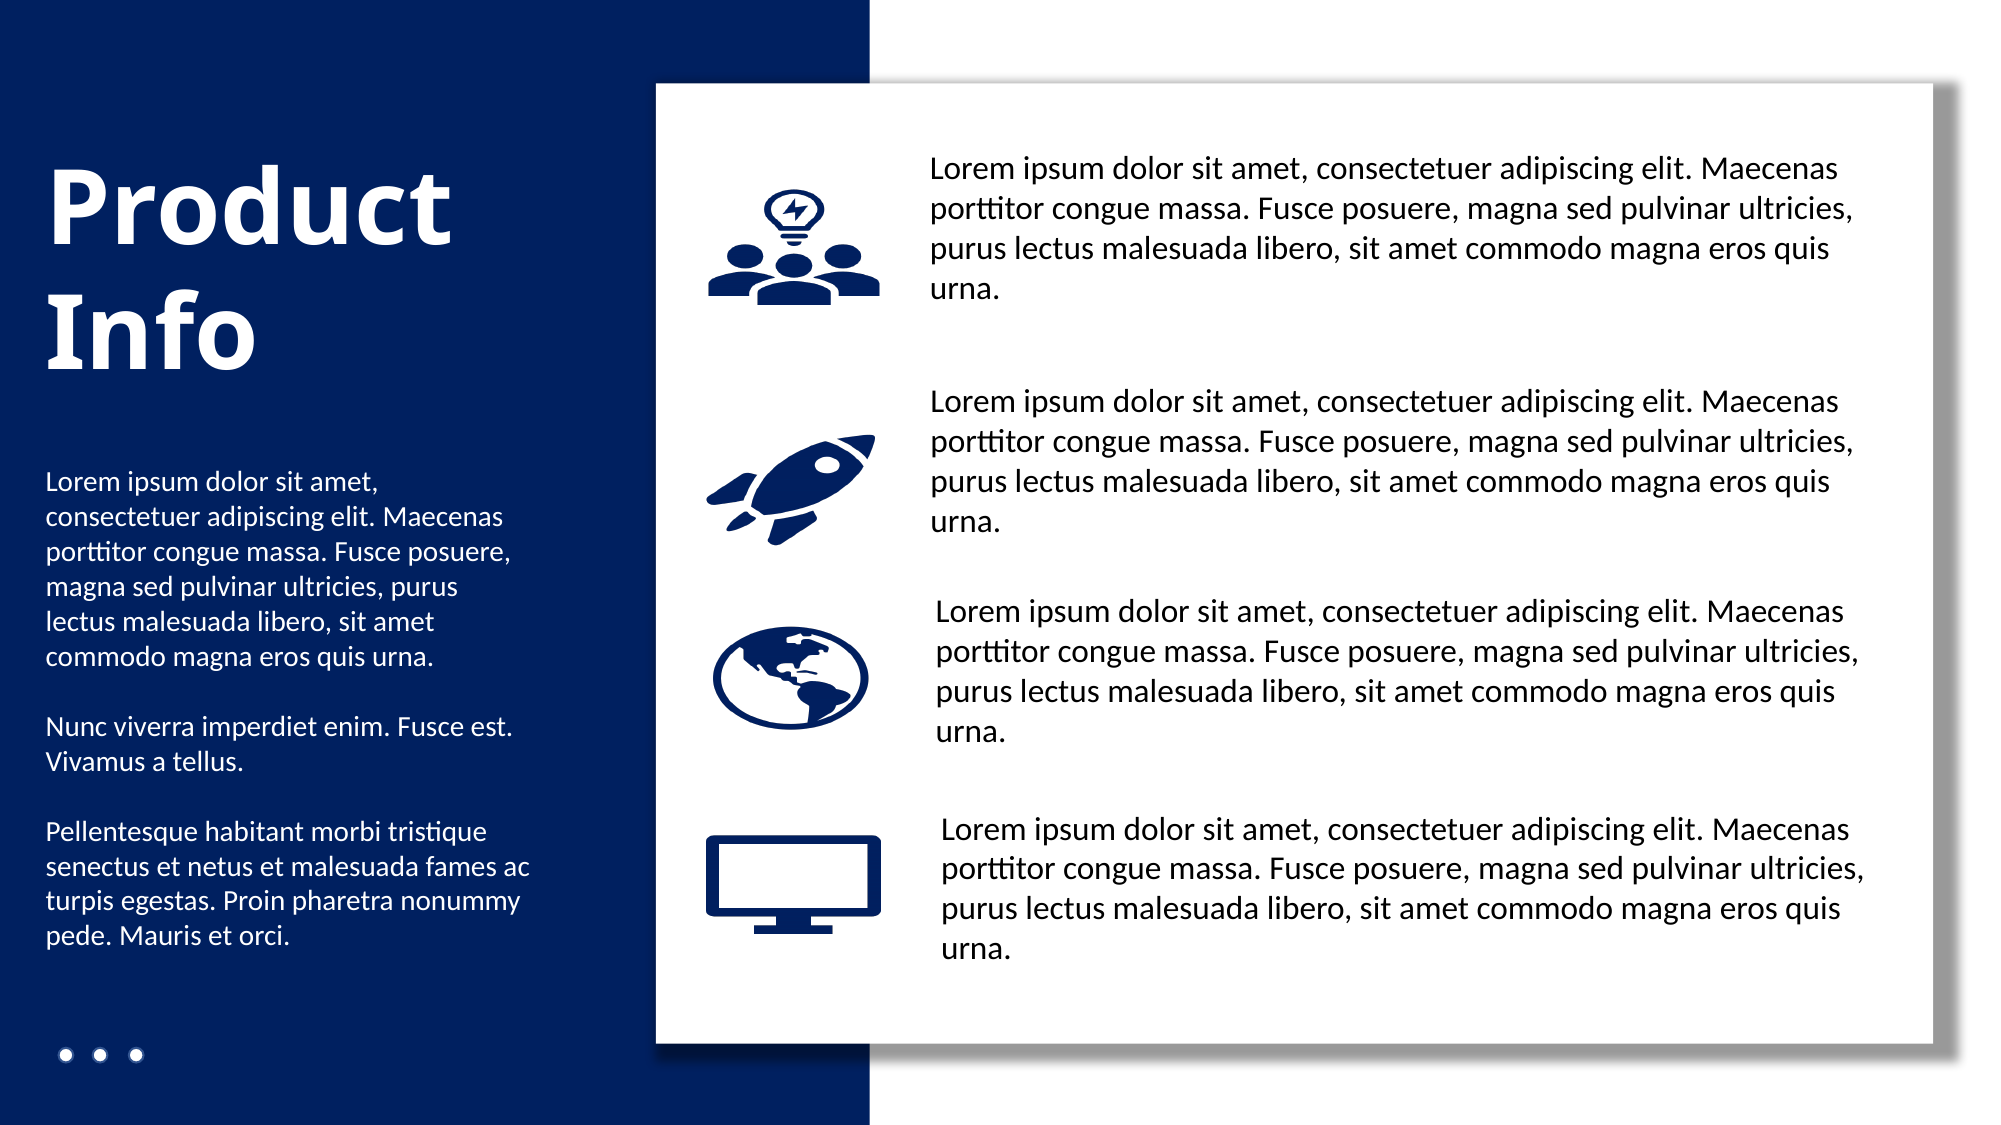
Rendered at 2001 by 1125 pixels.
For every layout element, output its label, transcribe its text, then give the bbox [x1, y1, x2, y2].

text_box Lorem ipsum dolor sit amet, consectetuer adipiscing elit. Maecenas porttitor congue massa. Fusce posuere, magna sed pulvinar ultricies, purus lectus malesuada libero, sit amet commodo magna eros quis urna. Nunc viverra imperdiet enim. Fusce est. Vivamus a tellus. Pellentesque habitant morbi tristique senectus et netus et malesuada fames ac turpis egestas. Proin pharetra nonummy pede. Mauris et orci. [30, 454, 549, 994]
picture [690, 424, 891, 556]
text_box Lorem ipsum dolor sit amet, consectetuer adipiscing elit. Maecenas porttitor congue massa. Fusce posuere, magna sed pulvinar ultricies, purus lectus malesuada libero, sit amet commodo magna eros quis urna. [914, 139, 1871, 354]
text_box Product Info [30, 133, 593, 398]
text_box Lorem ipsum dolor sit amet, consectetuer adipiscing elit. Maecenas porttitor congue massa. Fusce posuere, magna sed pulvinar ultricies, purus lectus malesuada libero, sit amet commodo magna eros quis urna. [920, 582, 1877, 797]
text_box Lorem ipsum dolor sit amet, consectetuer adipiscing elit. Maecenas porttitor congue massa. Fusce posuere, magna sed pulvinar ultricies, purus lectus malesuada libero, sit amet commodo magna eros quis urna. [926, 799, 1883, 1014]
picture [692, 613, 889, 743]
text_box [0, 0, 871, 1125]
text_box Lorem ipsum dolor sit amet, consectetuer adipiscing elit. Maecenas porttitor congue massa. Fusce posuere, magna sed pulvinar ultricies, purus lectus malesuada libero, sit amet commodo magna eros quis urna. [915, 372, 1872, 587]
picture [688, 815, 898, 954]
picture [680, 173, 906, 322]
text_box [655, 82, 1934, 1045]
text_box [58, 1047, 144, 1063]
